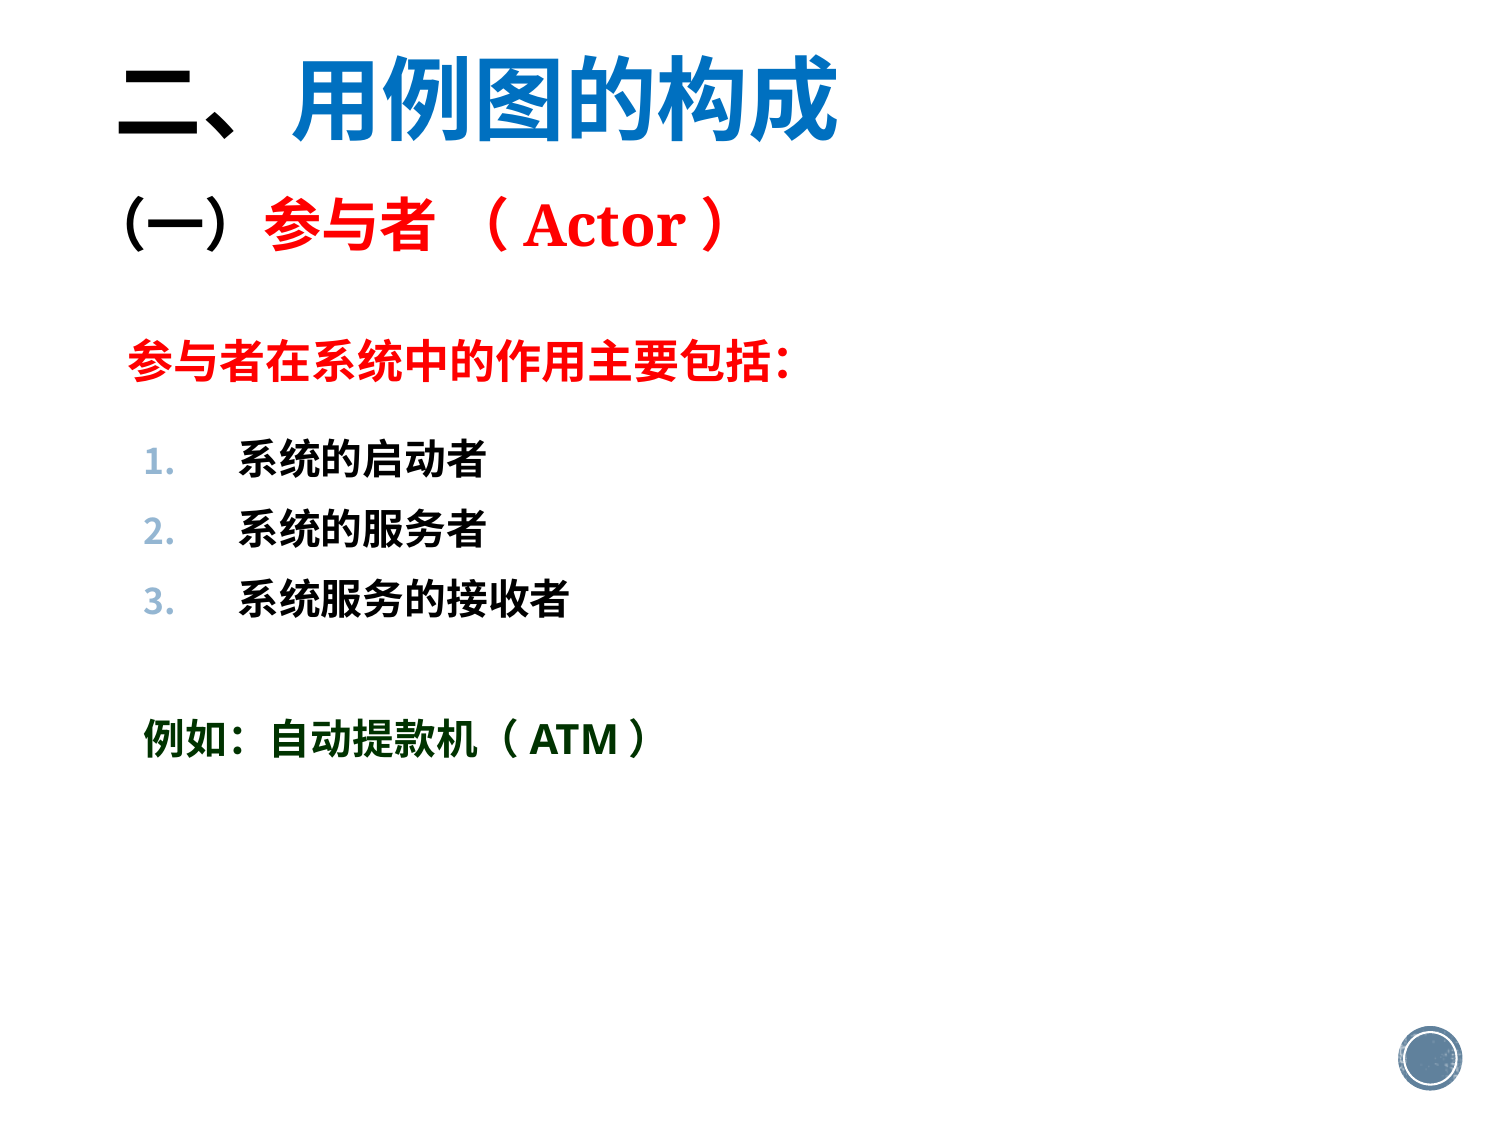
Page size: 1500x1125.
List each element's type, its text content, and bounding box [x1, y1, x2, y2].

title 参与者在系统中的作用主要包括： [112, 331, 1388, 452]
text_box （一）参与者 （Actor） [73, 169, 1311, 286]
text_box 二、用例图的构成 [99, 45, 1375, 163]
list 系统的启动者 系统的服务者 系统服务的接收者 例如：自动提款机（ATM） [128, 431, 1404, 844]
